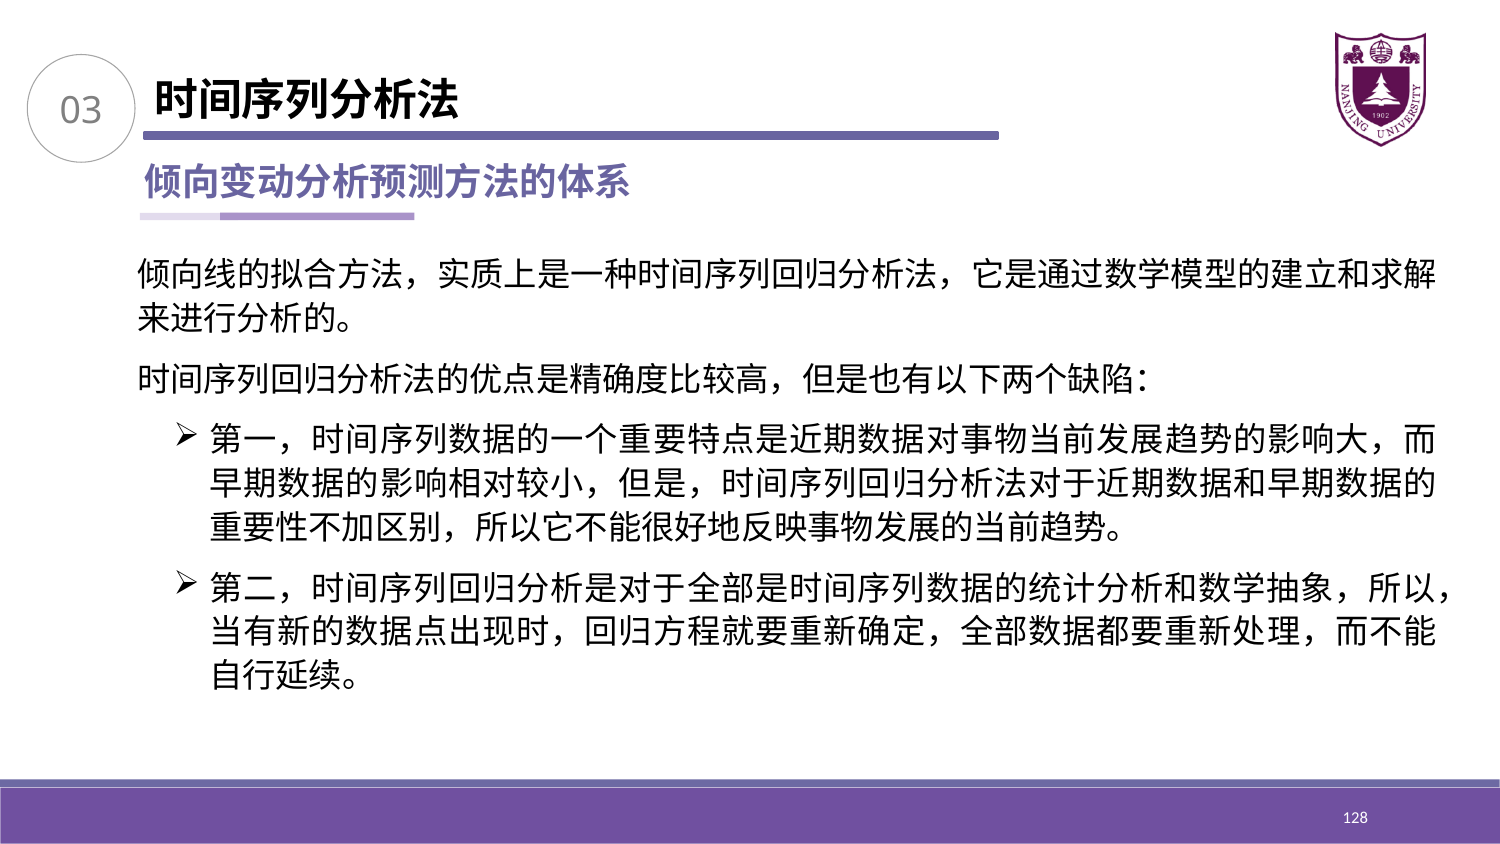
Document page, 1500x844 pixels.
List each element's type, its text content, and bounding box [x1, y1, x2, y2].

text_box [139, 211, 239, 222]
text_box 03 [25, 53, 137, 164]
text_box 时间序列分析法 [143, 66, 473, 131]
text_box 倾向线的拟合方法，实质上是一种时间序列回归分析法，它是通过数学模型的建立和求解来进行分析的。 时间序列回归分析法的优点是精确度比较高，但是也有以下两个缺陷： 第一，时间序列数据的一个重要特点是近期数据对事物当前发展趋势的影响大，而早期数据的影响相对较小，但是，时间序列回归分析法对于近期数据和早期数据的重要性不加区别，所以它不能很好地反映事物发展的当前趋势。 第二，时间序列回归分析是对于全部是时间序列数据的统计分析和数学抽象，所以，当有新的数据点出现时，回归方程就要重新确定，全部数据都要重新处理，而不能自行延续。 [122, 242, 1452, 702]
picture [1334, 31, 1427, 147]
text_box [143, 131, 999, 140]
text_box 倾向变动分析预测方法的体系 [130, 150, 1235, 210]
text_box [219, 211, 416, 221]
slide_number 128 [1218, 794, 1380, 840]
